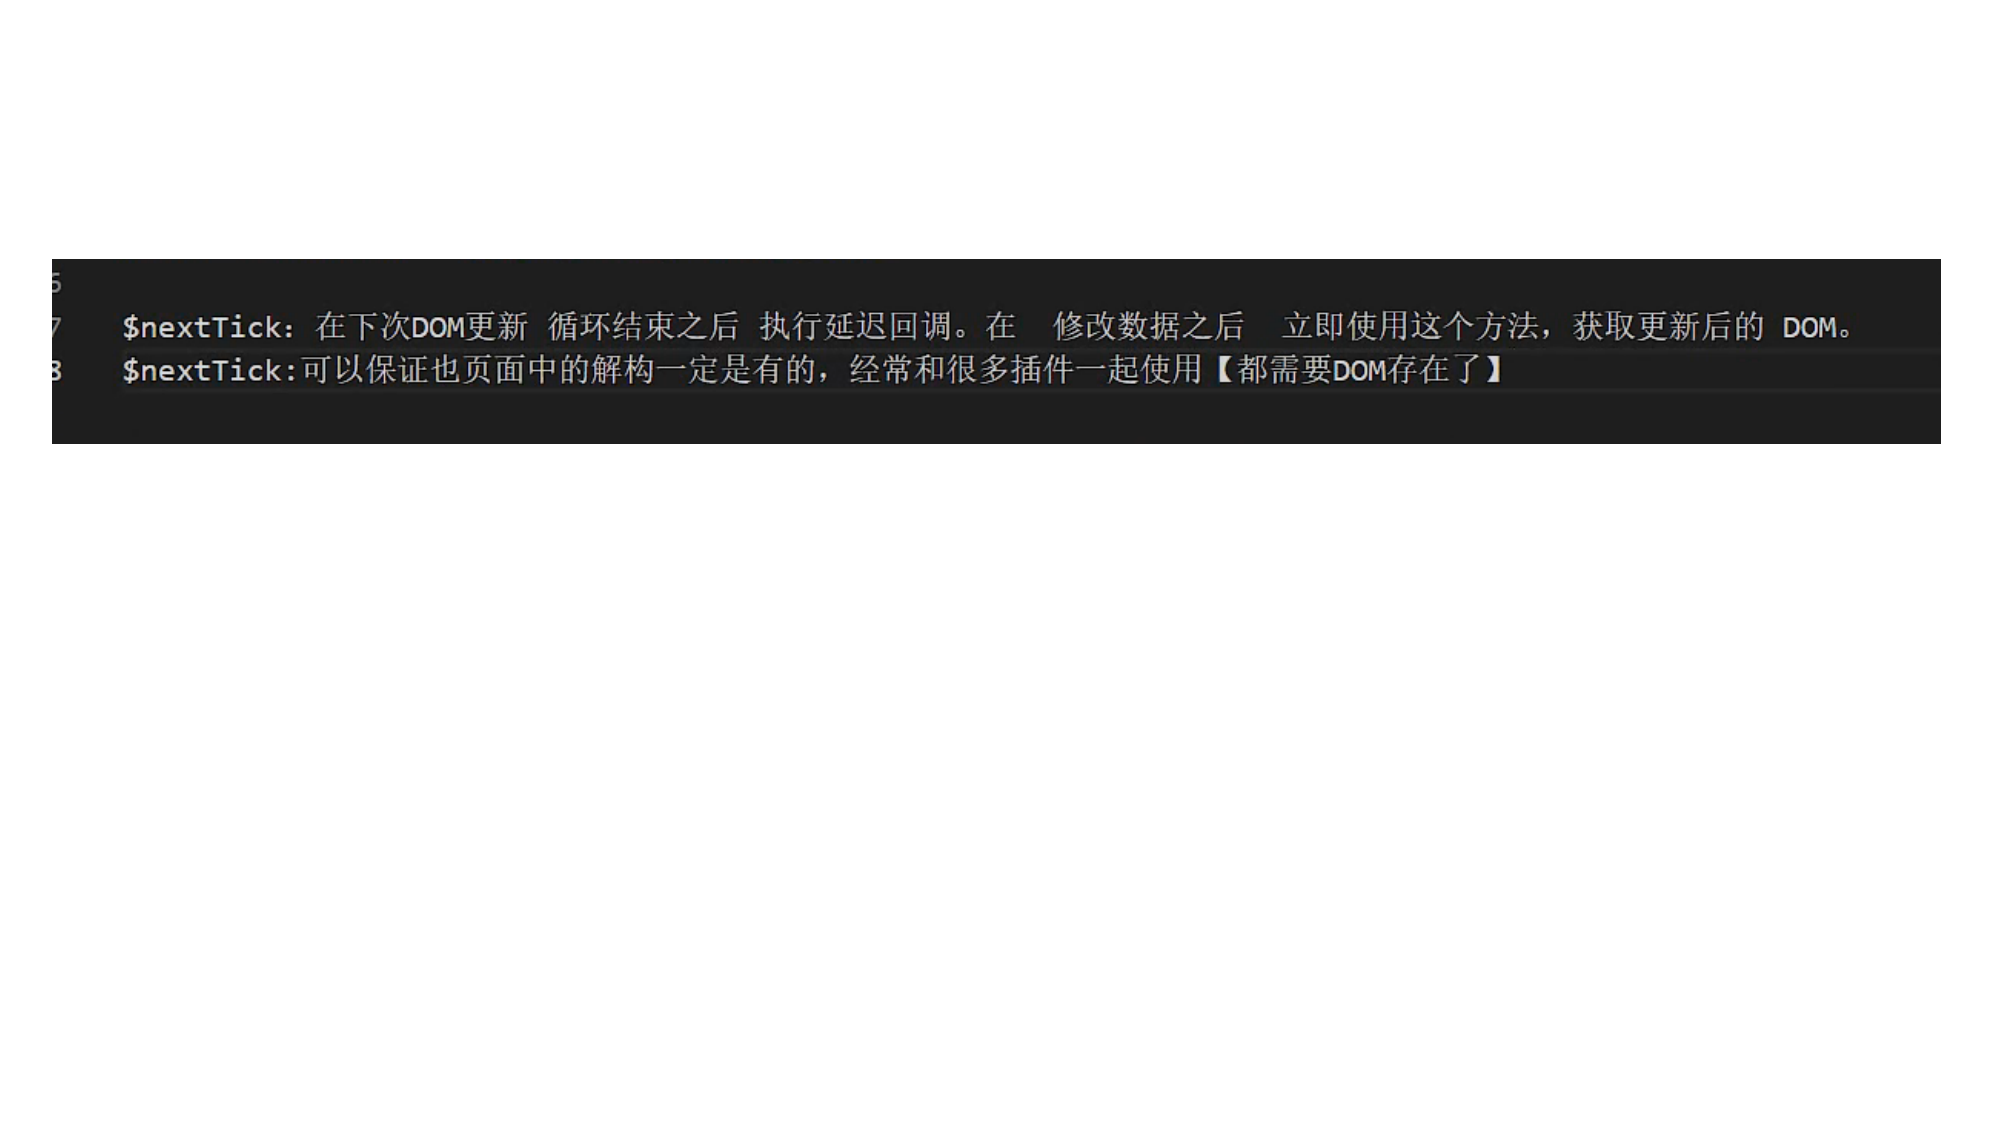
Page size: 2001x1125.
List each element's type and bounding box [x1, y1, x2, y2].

picture [52, 259, 1941, 444]
